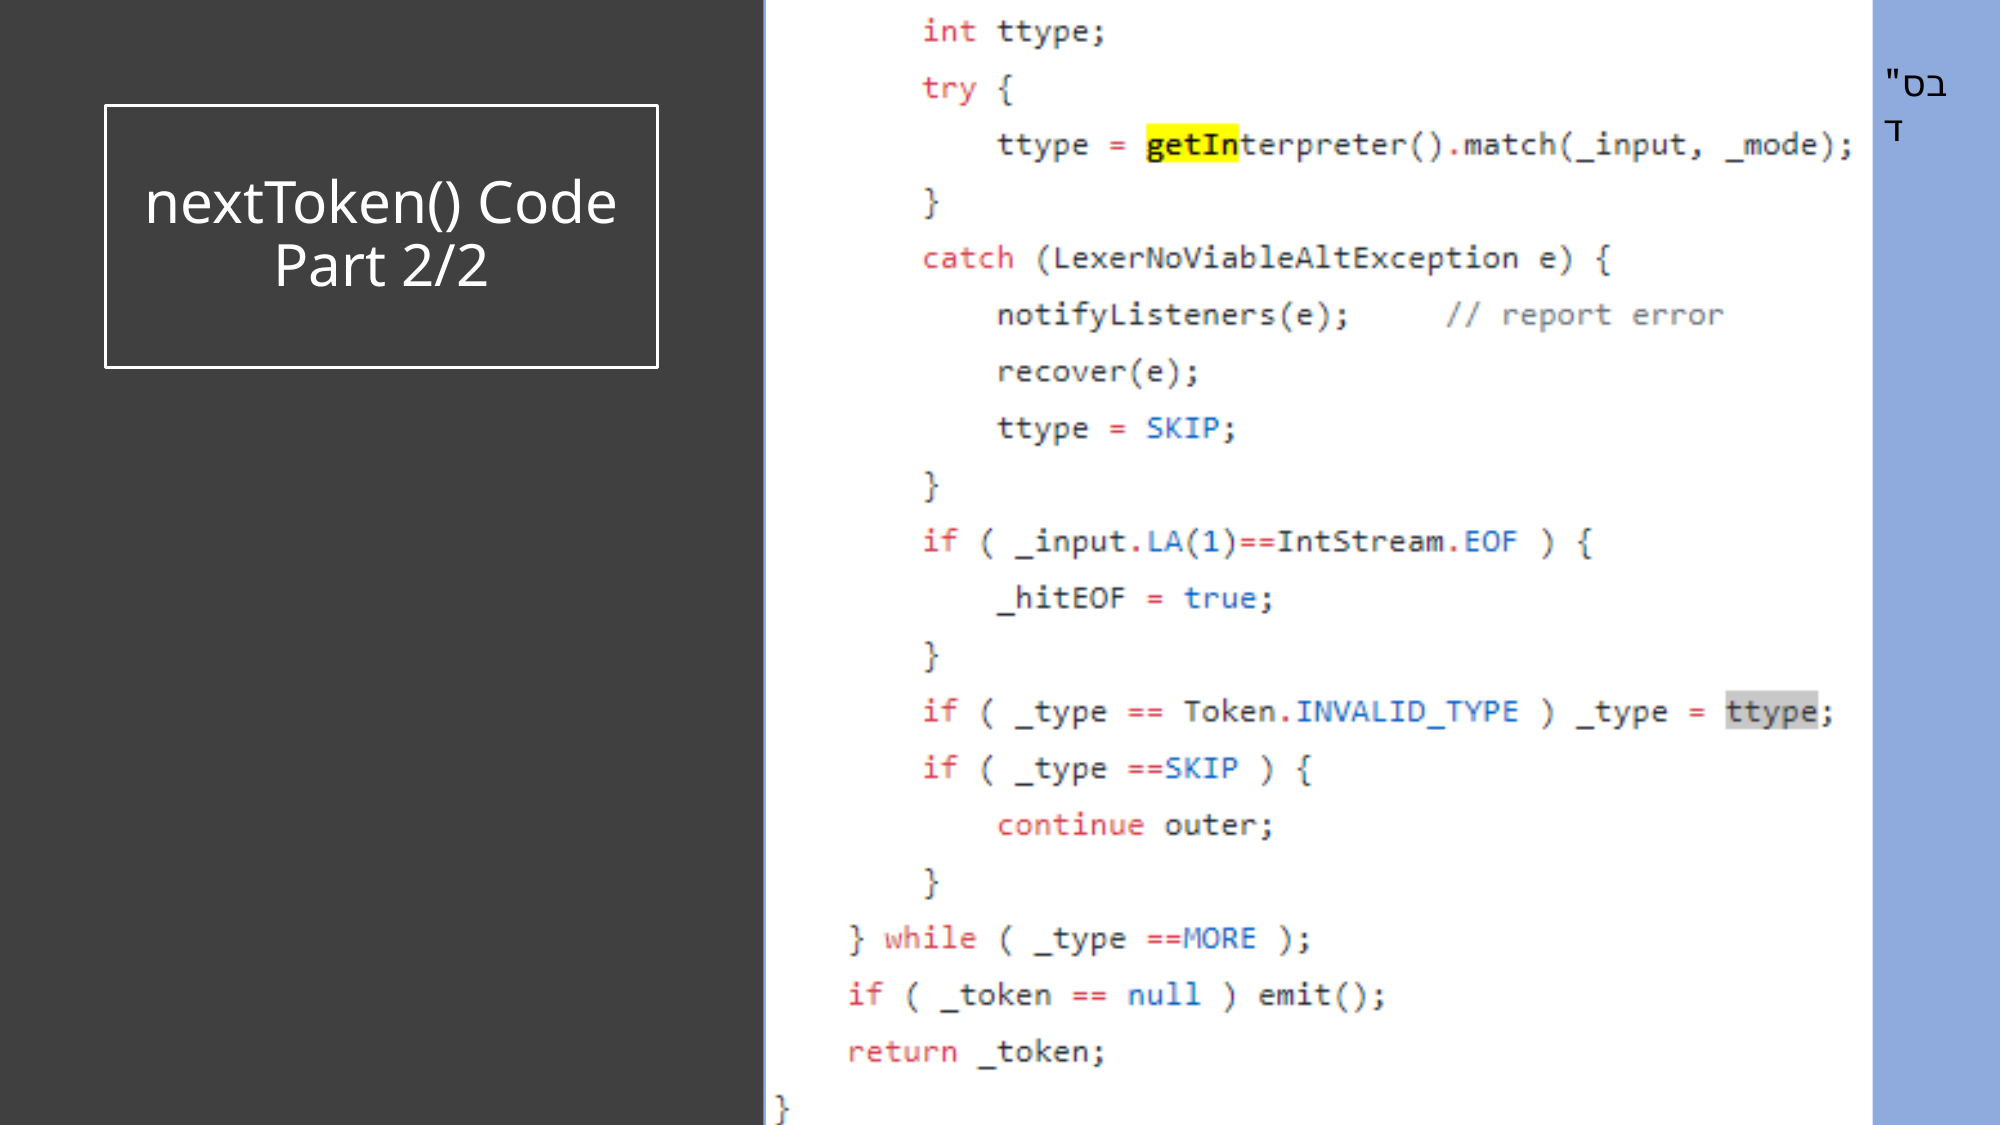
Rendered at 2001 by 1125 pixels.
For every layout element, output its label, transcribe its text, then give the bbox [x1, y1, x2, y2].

text_box [0, 0, 764, 1125]
title nextToken() Code Part 2/2 [105, 105, 658, 368]
text_box בס"ד [1873, 51, 1982, 157]
picture [766, 0, 1873, 1125]
